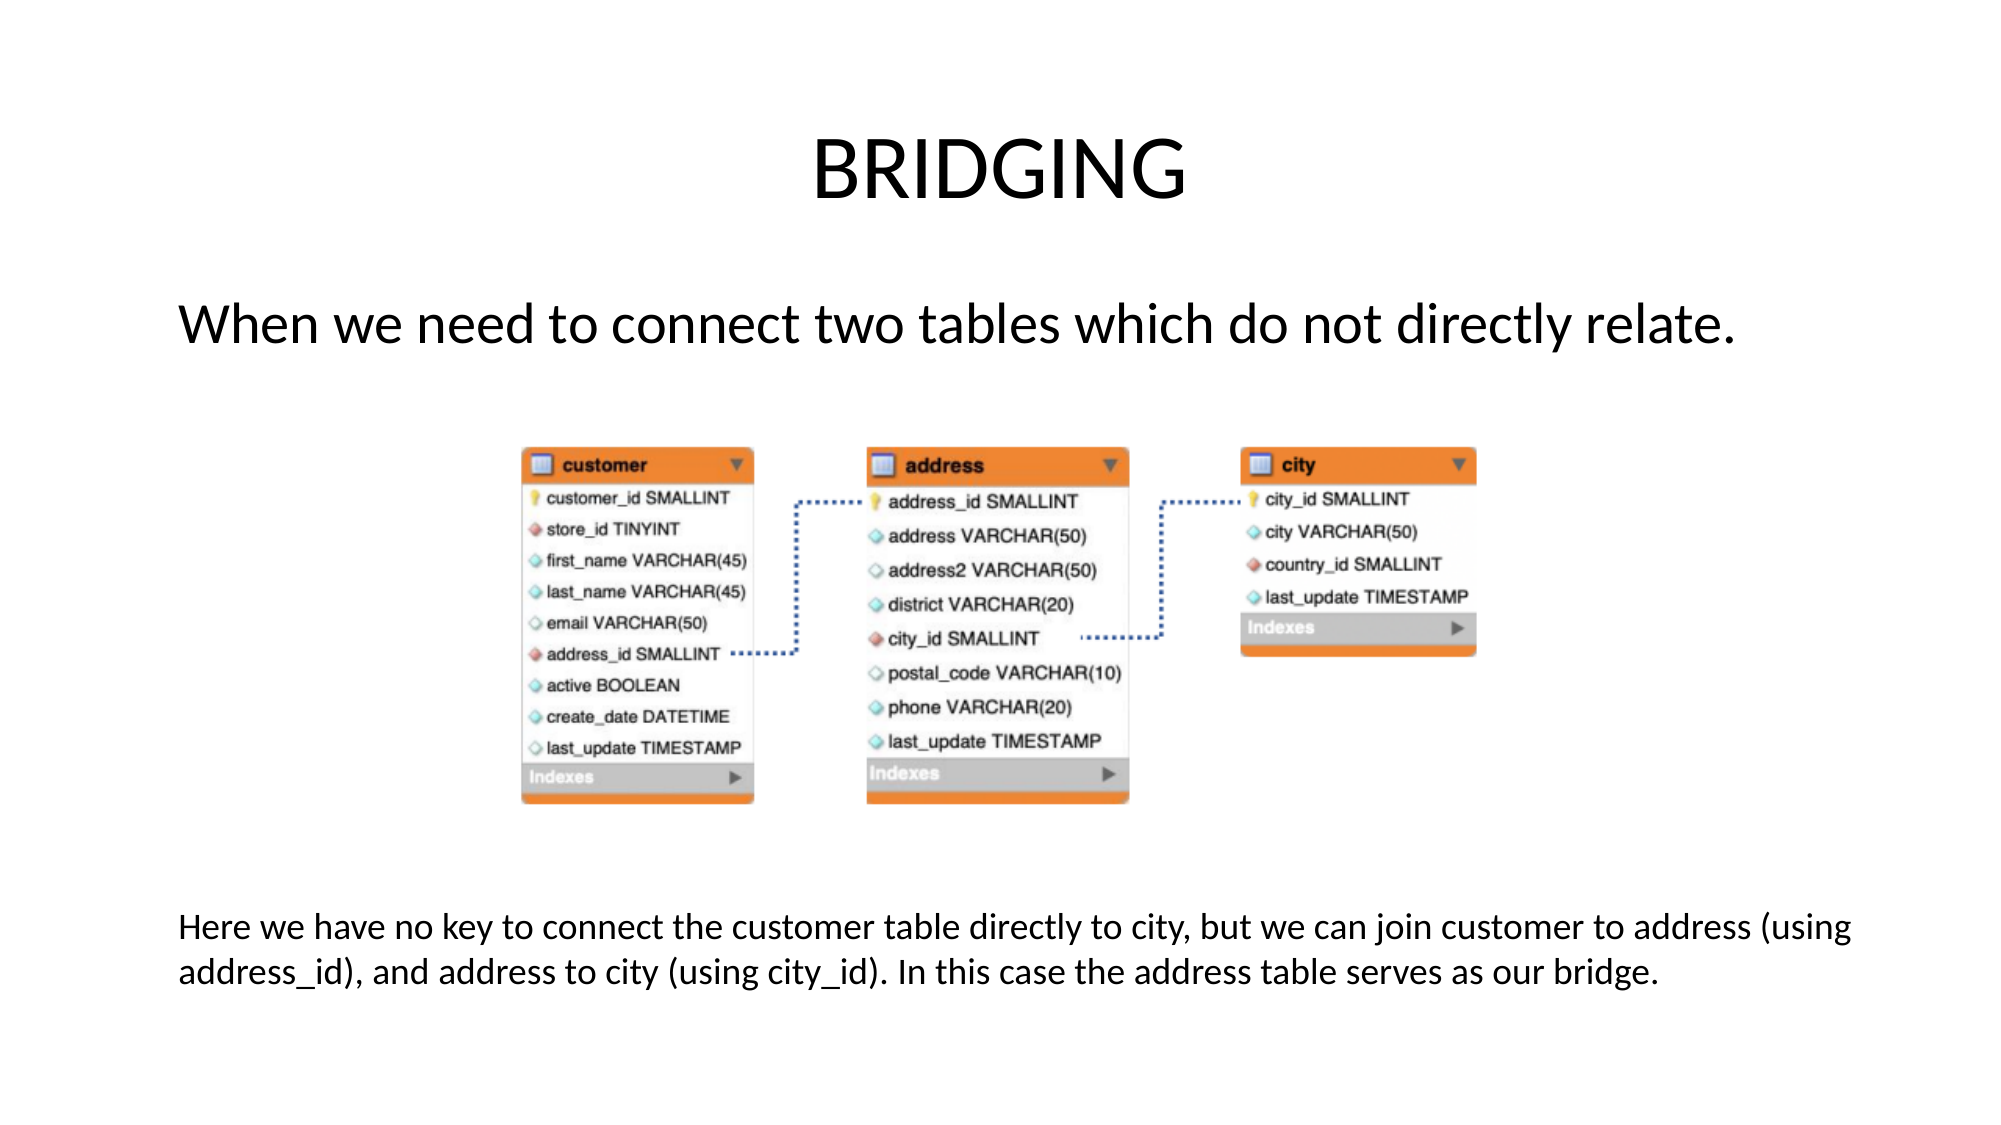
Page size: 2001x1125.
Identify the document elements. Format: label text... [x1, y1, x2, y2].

title BRIDGING [137, 59, 1863, 278]
picture [508, 441, 1491, 817]
text_box When we need to connect two tables which do not directly relate. [163, 277, 1940, 363]
text_box Here we have no key to connect the customer table directly to city, but we can join customer to address (using address_id), and address to city (using city_id). In this case the address table serves as our bridge. [163, 895, 1900, 1001]
